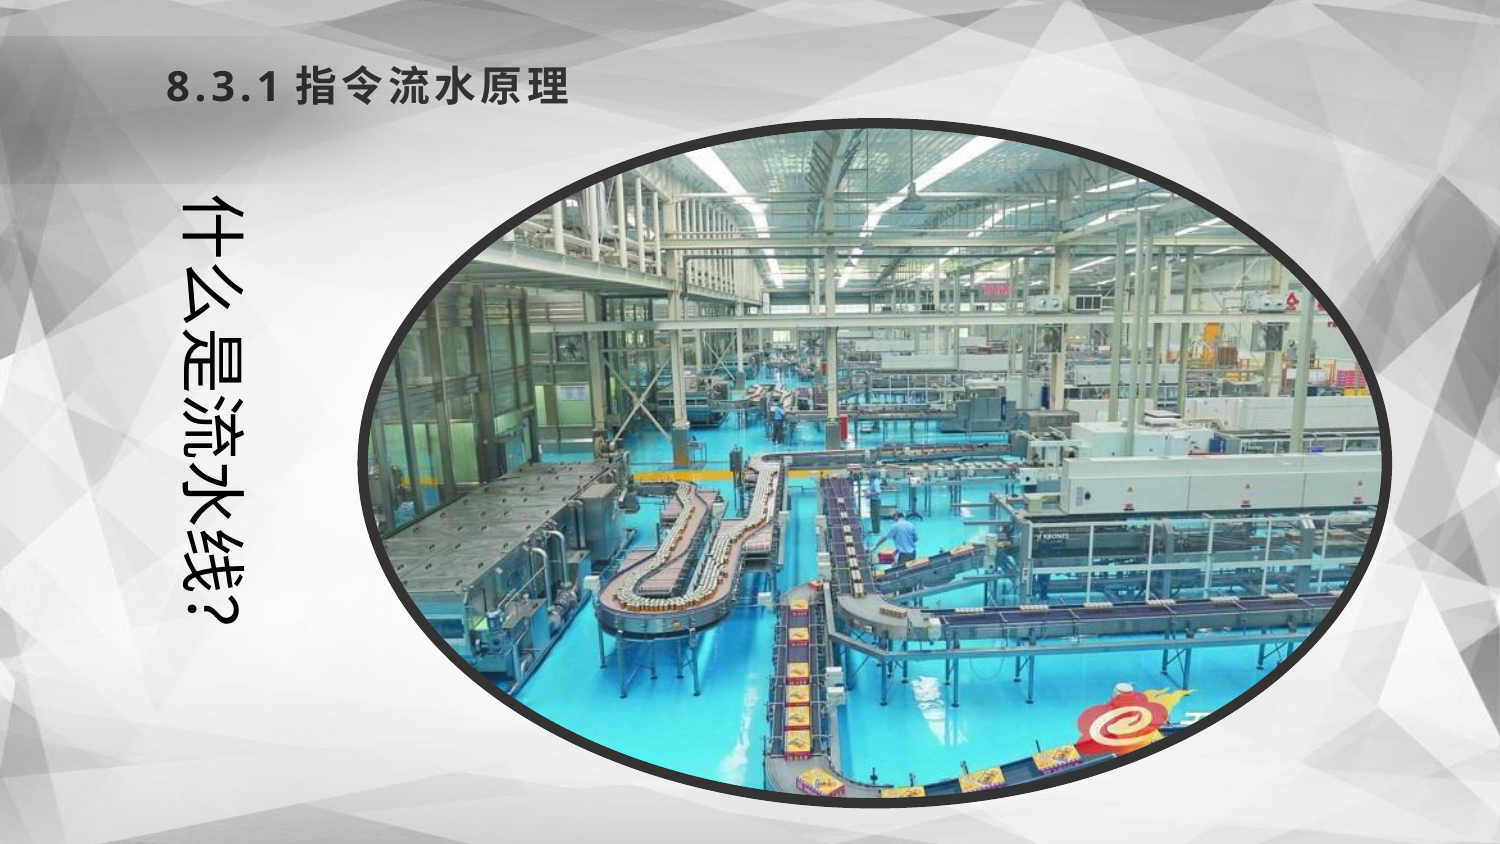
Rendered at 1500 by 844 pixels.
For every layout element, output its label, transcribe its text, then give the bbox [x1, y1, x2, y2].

picture [0, 0, 1500, 844]
text_box 8.3.1指令流水原理 [23, 28, 712, 115]
text_box 什么是流水线？ [152, 178, 263, 771]
